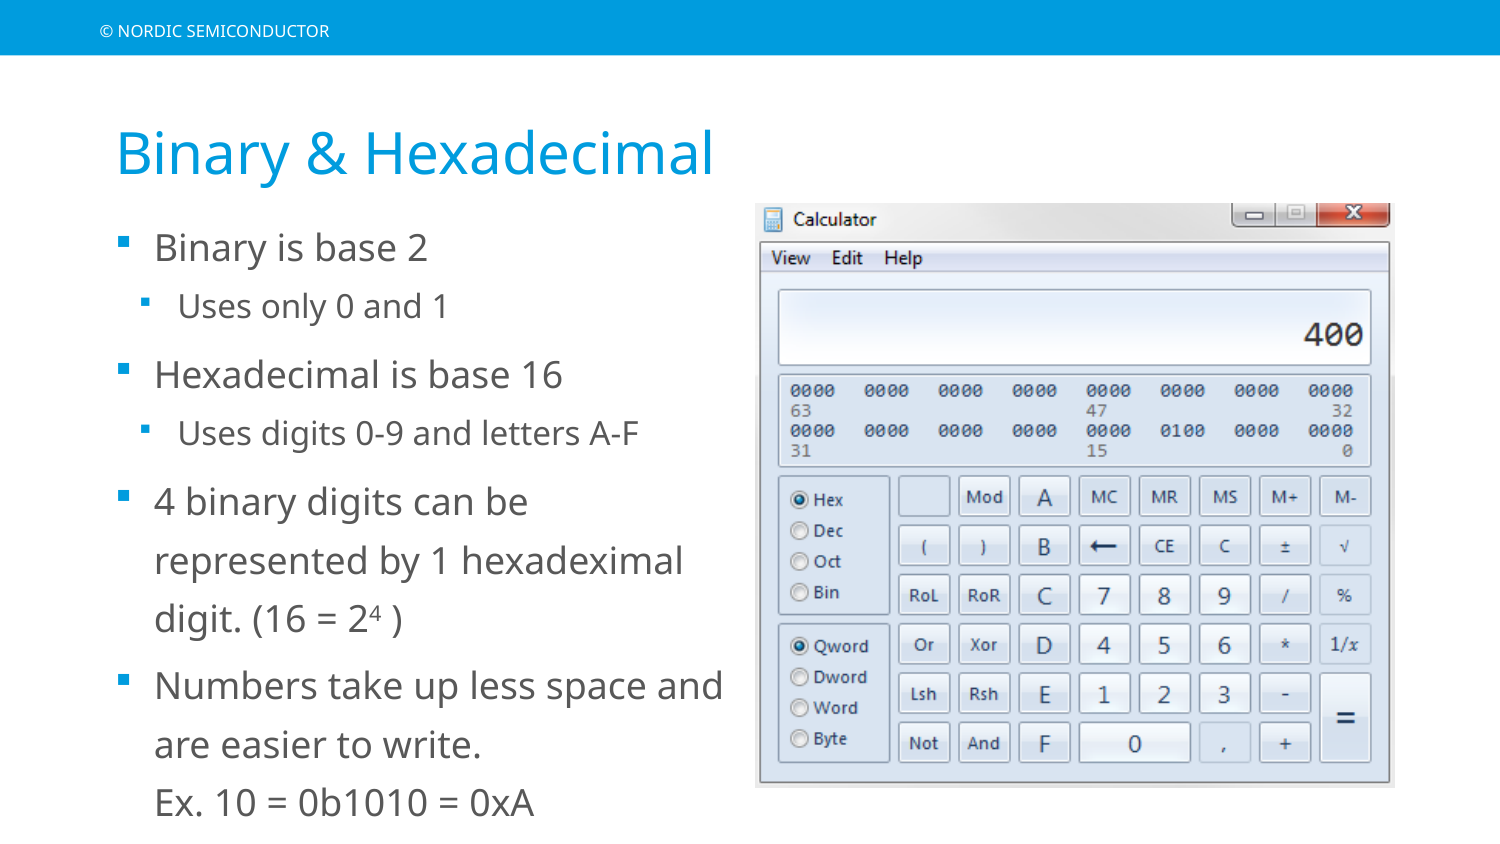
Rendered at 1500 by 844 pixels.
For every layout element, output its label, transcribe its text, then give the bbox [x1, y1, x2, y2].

list Binary is base 2 Uses only 0 and 1 Hexadecimal is base 16 Uses digits 0-9 and letters A-F 4 binary digits can be represented by 1 hexadeximal digit. (16 = 24 ) Numbers take up less space and are easier to write. Ex. 10 = 0b1010 = 0xA [100, 203, 751, 789]
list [755, 202, 1395, 789]
title Binary & Hexadecimal [100, 109, 1400, 194]
